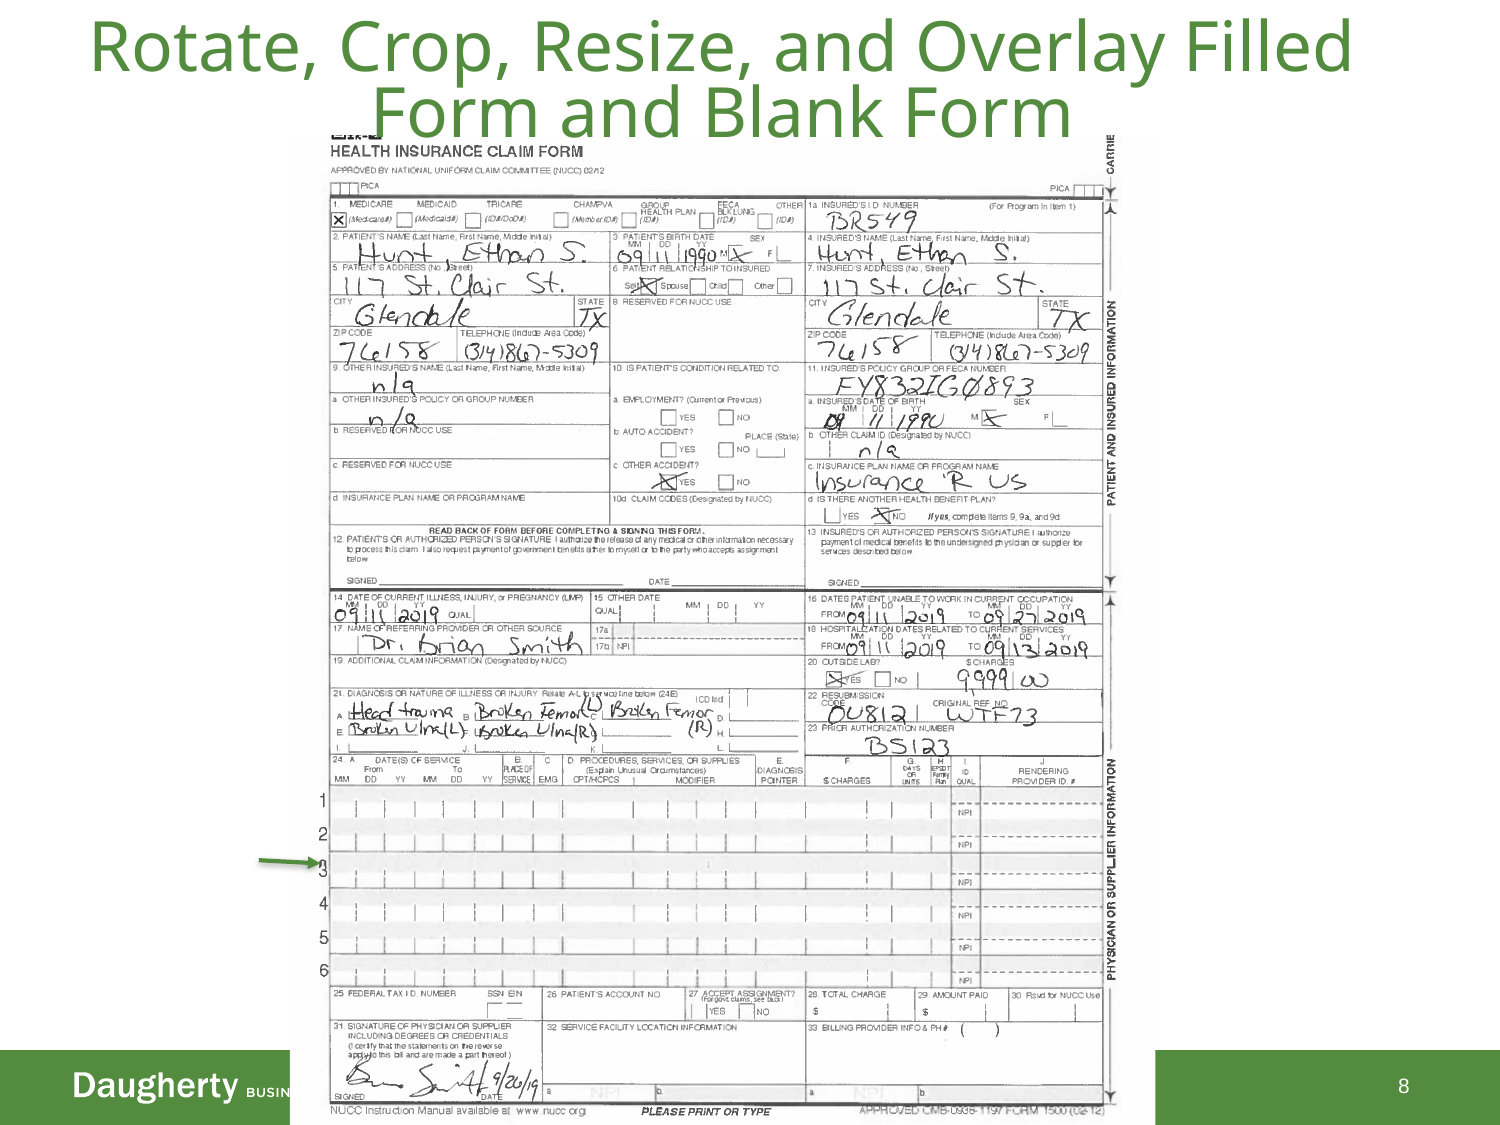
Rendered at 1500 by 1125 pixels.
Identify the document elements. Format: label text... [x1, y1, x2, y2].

text_box Rotate, Crop, Resize, and Overlay Filled Form and Blank Form [47, 10, 1399, 170]
text_box 8 [1355, 1055, 1425, 1116]
picture [289, 135, 1156, 1125]
